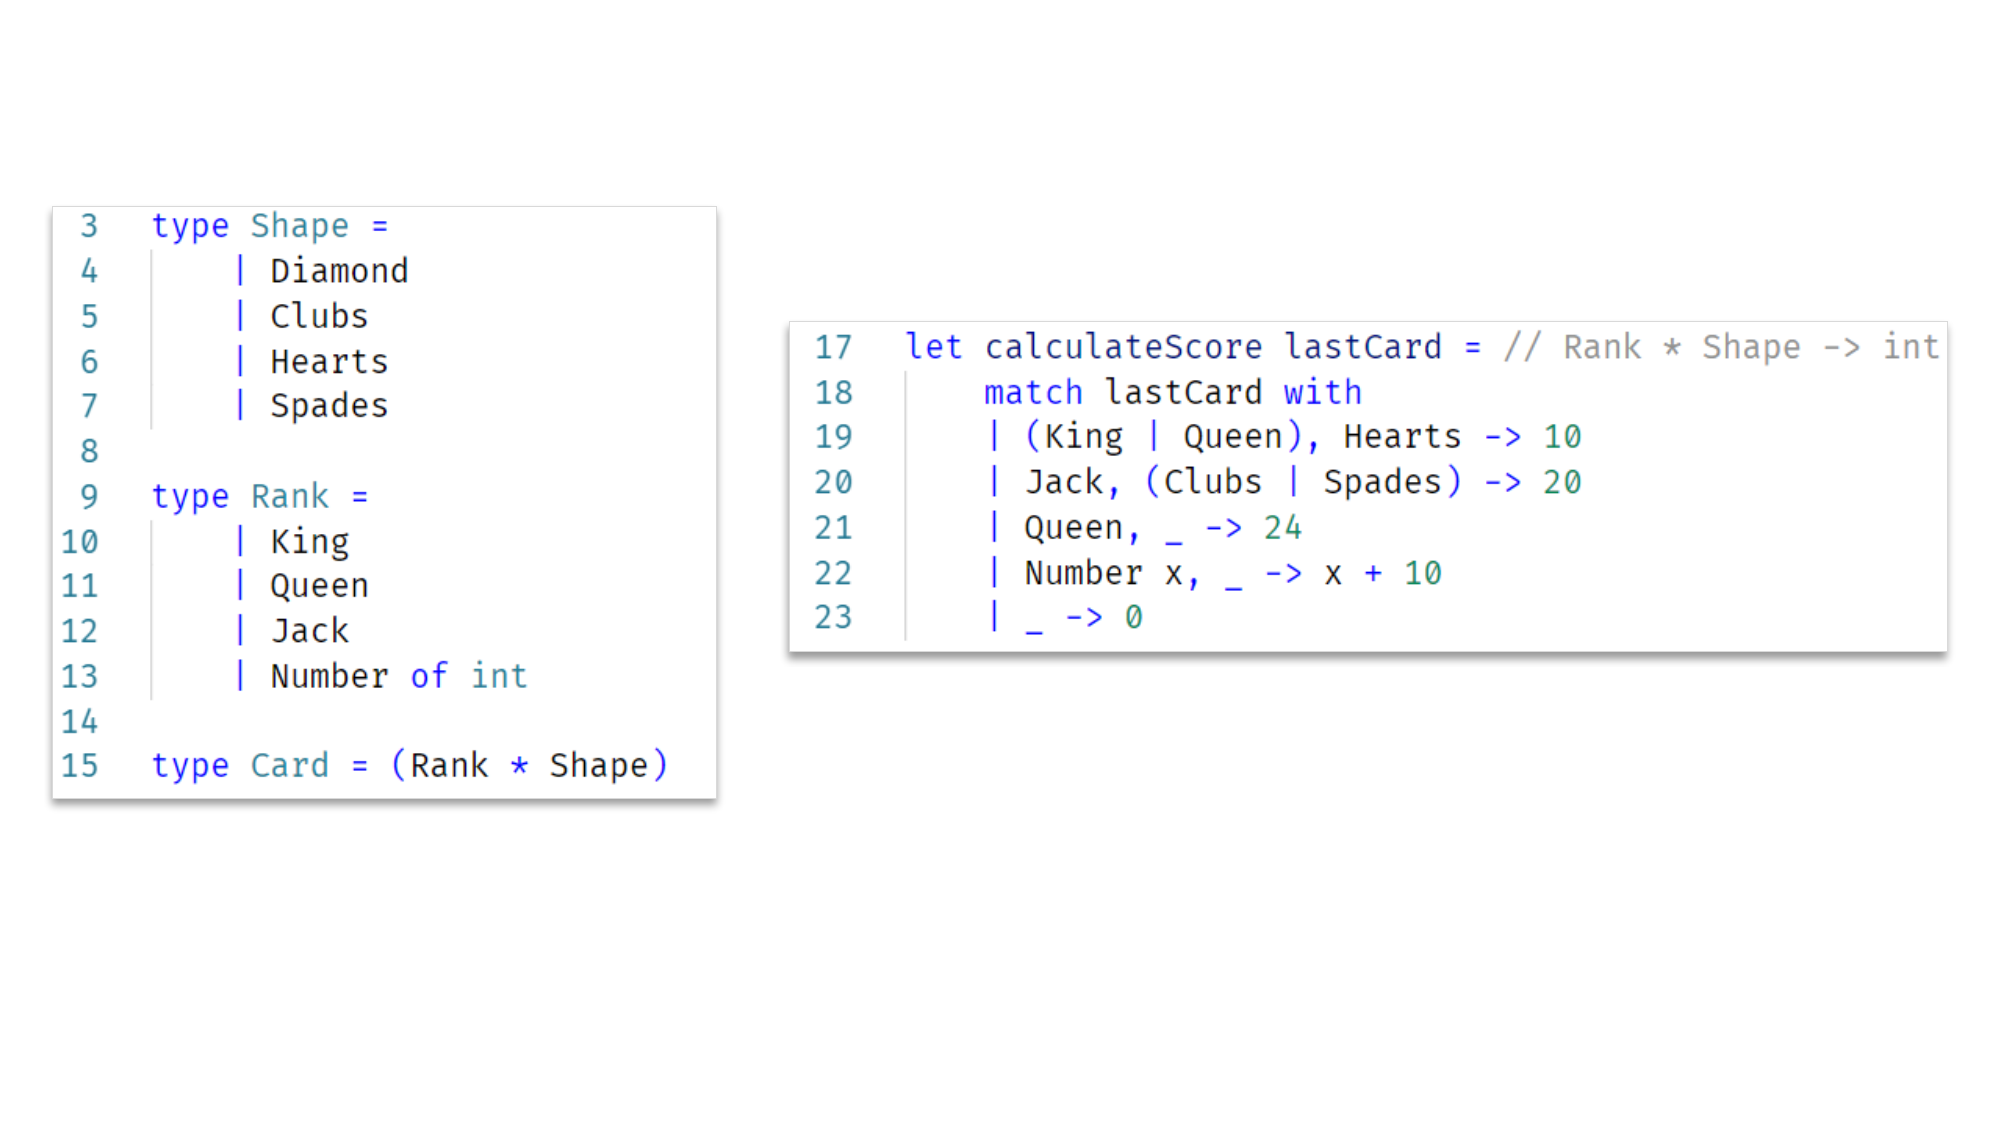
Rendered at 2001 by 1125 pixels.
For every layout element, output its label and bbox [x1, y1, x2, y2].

picture [52, 206, 717, 799]
picture [789, 321, 1948, 652]
